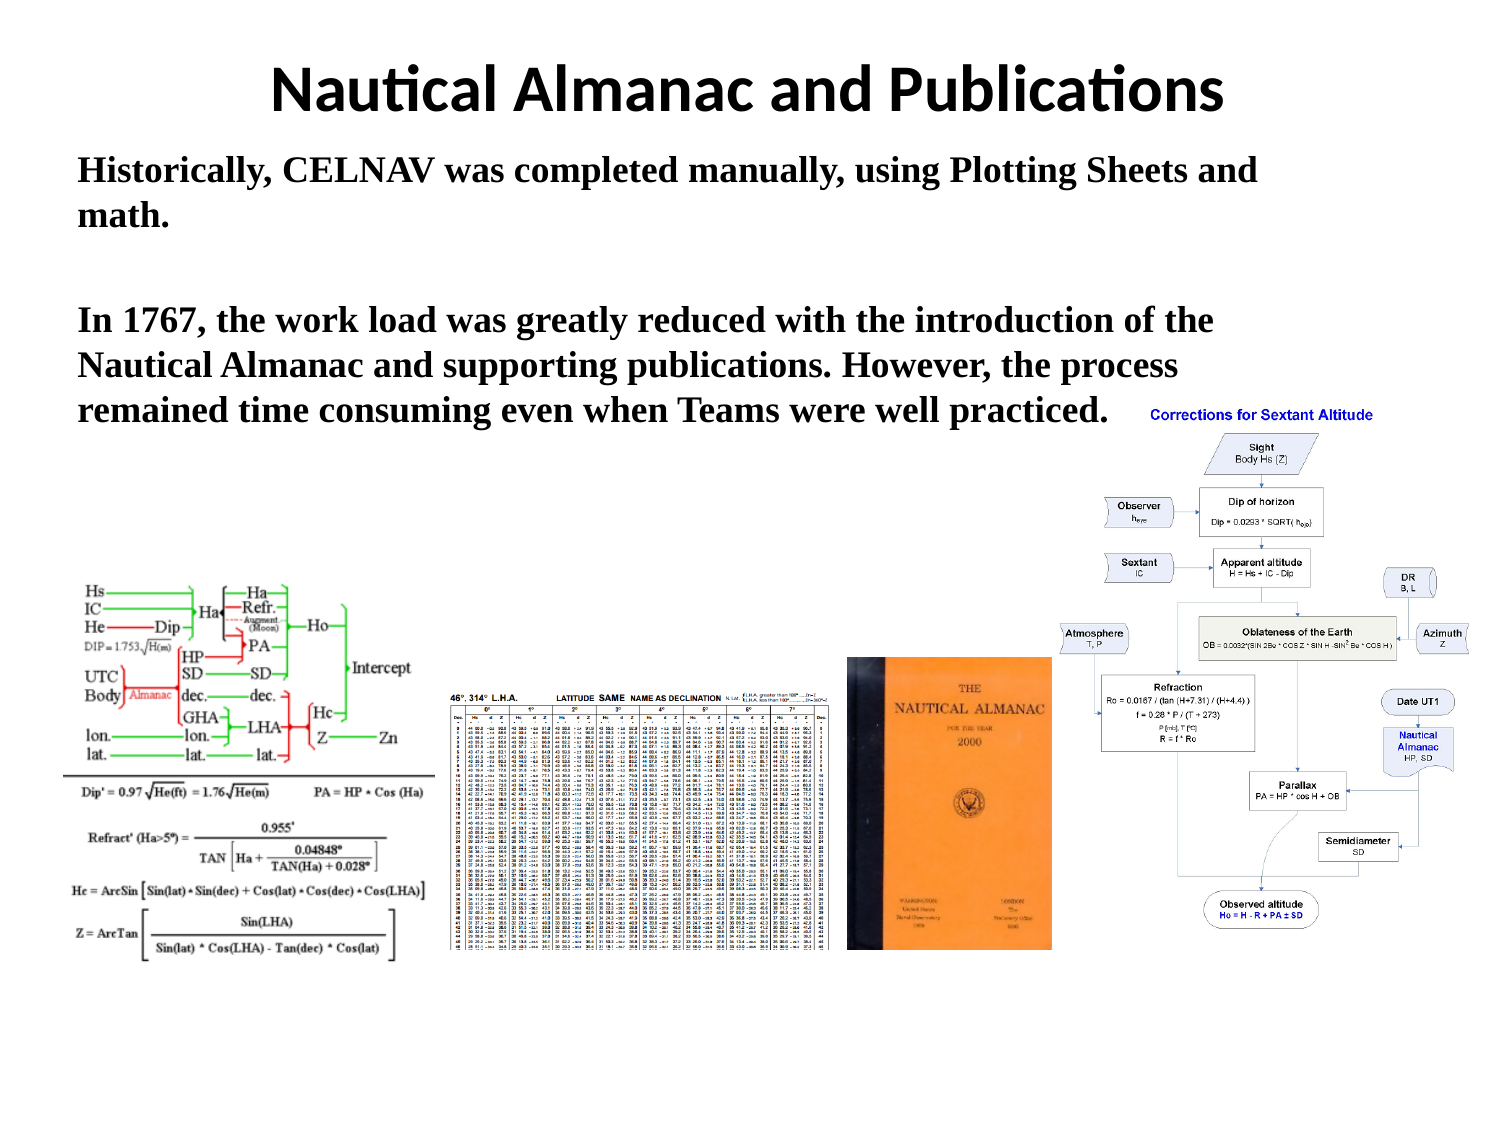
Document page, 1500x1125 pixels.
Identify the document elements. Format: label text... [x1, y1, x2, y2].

subtitle Nautical Almanac and Publications [10, 37, 1486, 138]
picture [63, 573, 435, 971]
picture [846, 657, 1052, 951]
picture [1053, 403, 1469, 972]
list Historically, CELNAV was completed manually, using Plotting Sheets and math. In 1767, the work load was greatly reduced with the introduction of the Nautical Almanac and supporting publications. However, the process remained time consuming even when Teams were well practiced. [62, 137, 1288, 568]
picture [441, 687, 830, 951]
